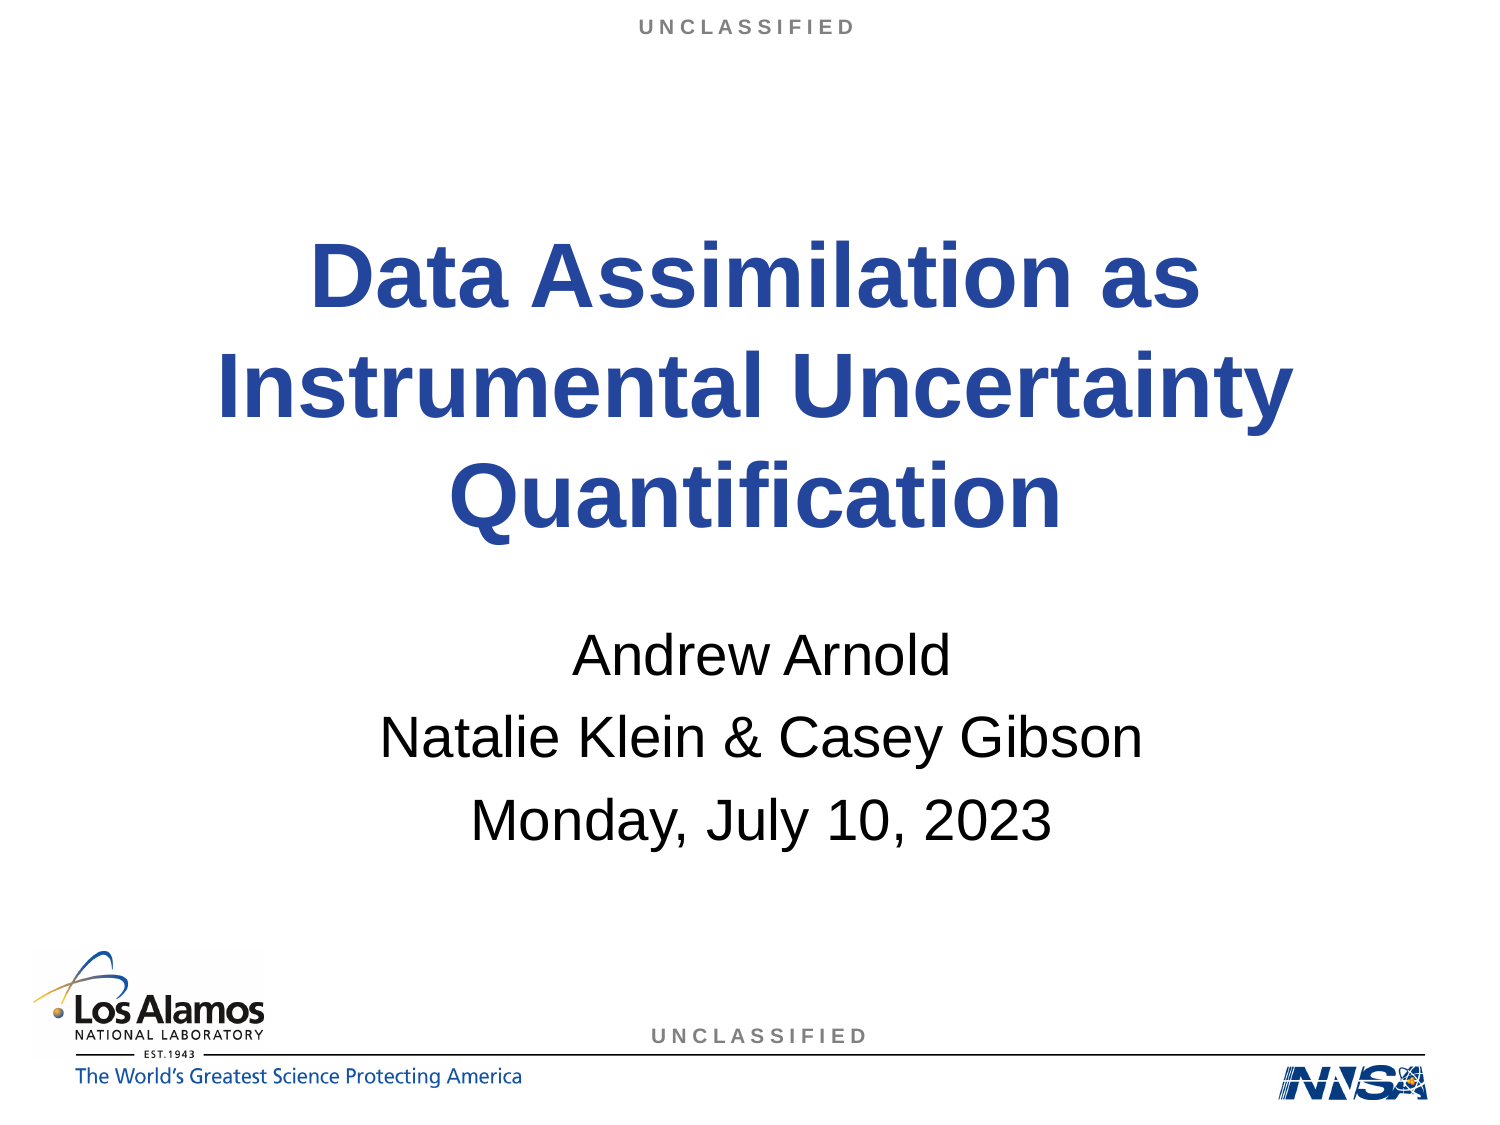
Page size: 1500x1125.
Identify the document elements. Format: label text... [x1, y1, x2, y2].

picture [75, 1065, 524, 1088]
subtitle Andrew Arnold Natalie Klein & Casey Gibson Monday, July 10, 2023 [75, 609, 1450, 898]
picture [1277, 1065, 1429, 1101]
title Data Assimilation as Instrumental Uncertainty Quantification [75, 287, 1438, 475]
picture [31, 949, 266, 1059]
